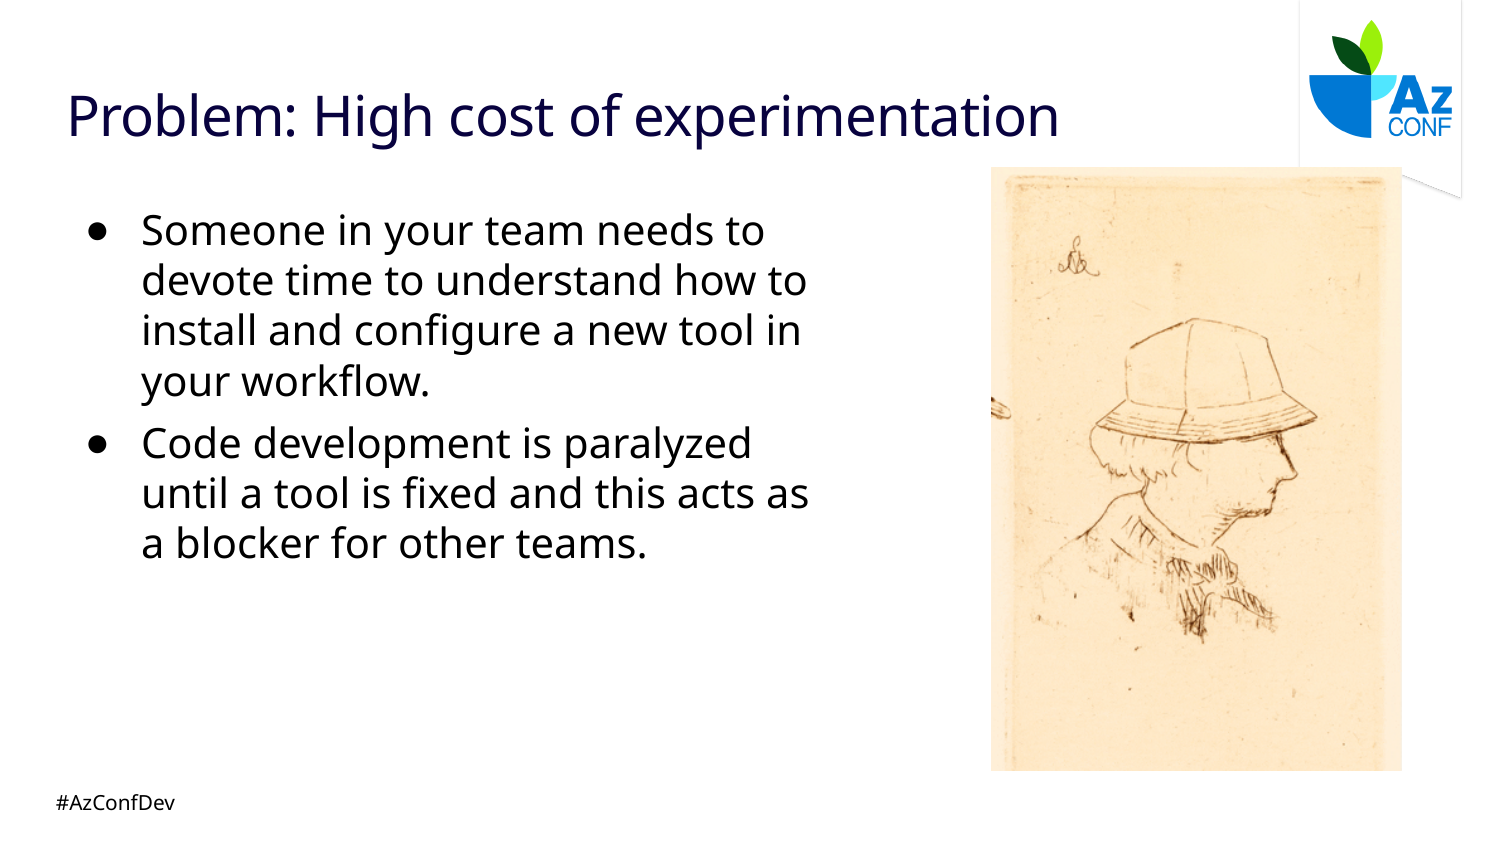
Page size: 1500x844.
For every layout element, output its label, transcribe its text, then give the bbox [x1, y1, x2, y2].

picture [991, 0, 1466, 771]
title Problem: High cost of experimentation [51, 72, 1449, 167]
text_box Someone in your team needs to devote time to understand how to install and configure a new tool in your workflow. Code development is paralyzed until a tool is fixed and this acts as a blocker for other teams. [51, 188, 836, 750]
